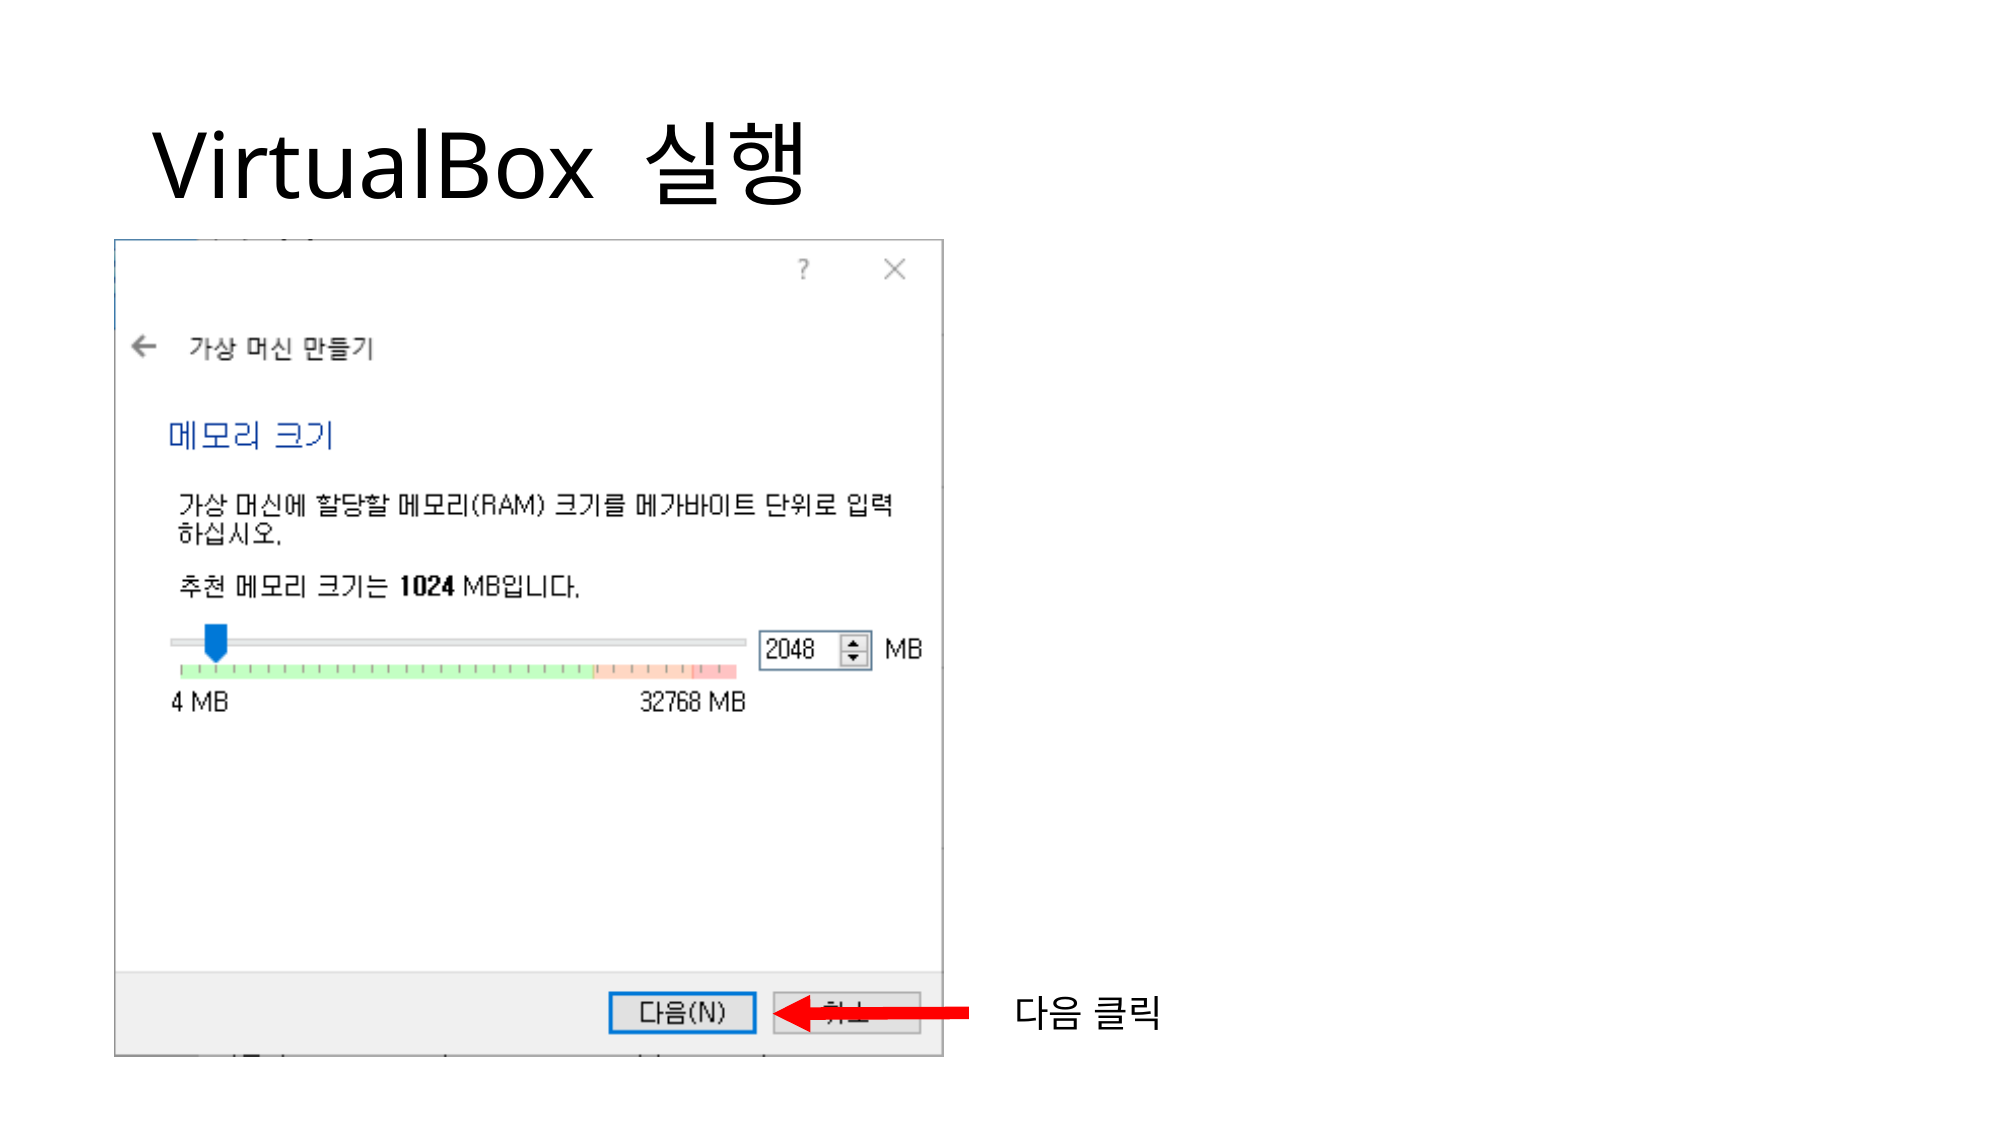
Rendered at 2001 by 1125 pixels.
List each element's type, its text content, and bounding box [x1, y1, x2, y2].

title VirtualBox 실행 [137, 59, 1863, 278]
picture [114, 239, 944, 1057]
text_box 다음 클릭 [999, 982, 1435, 1043]
